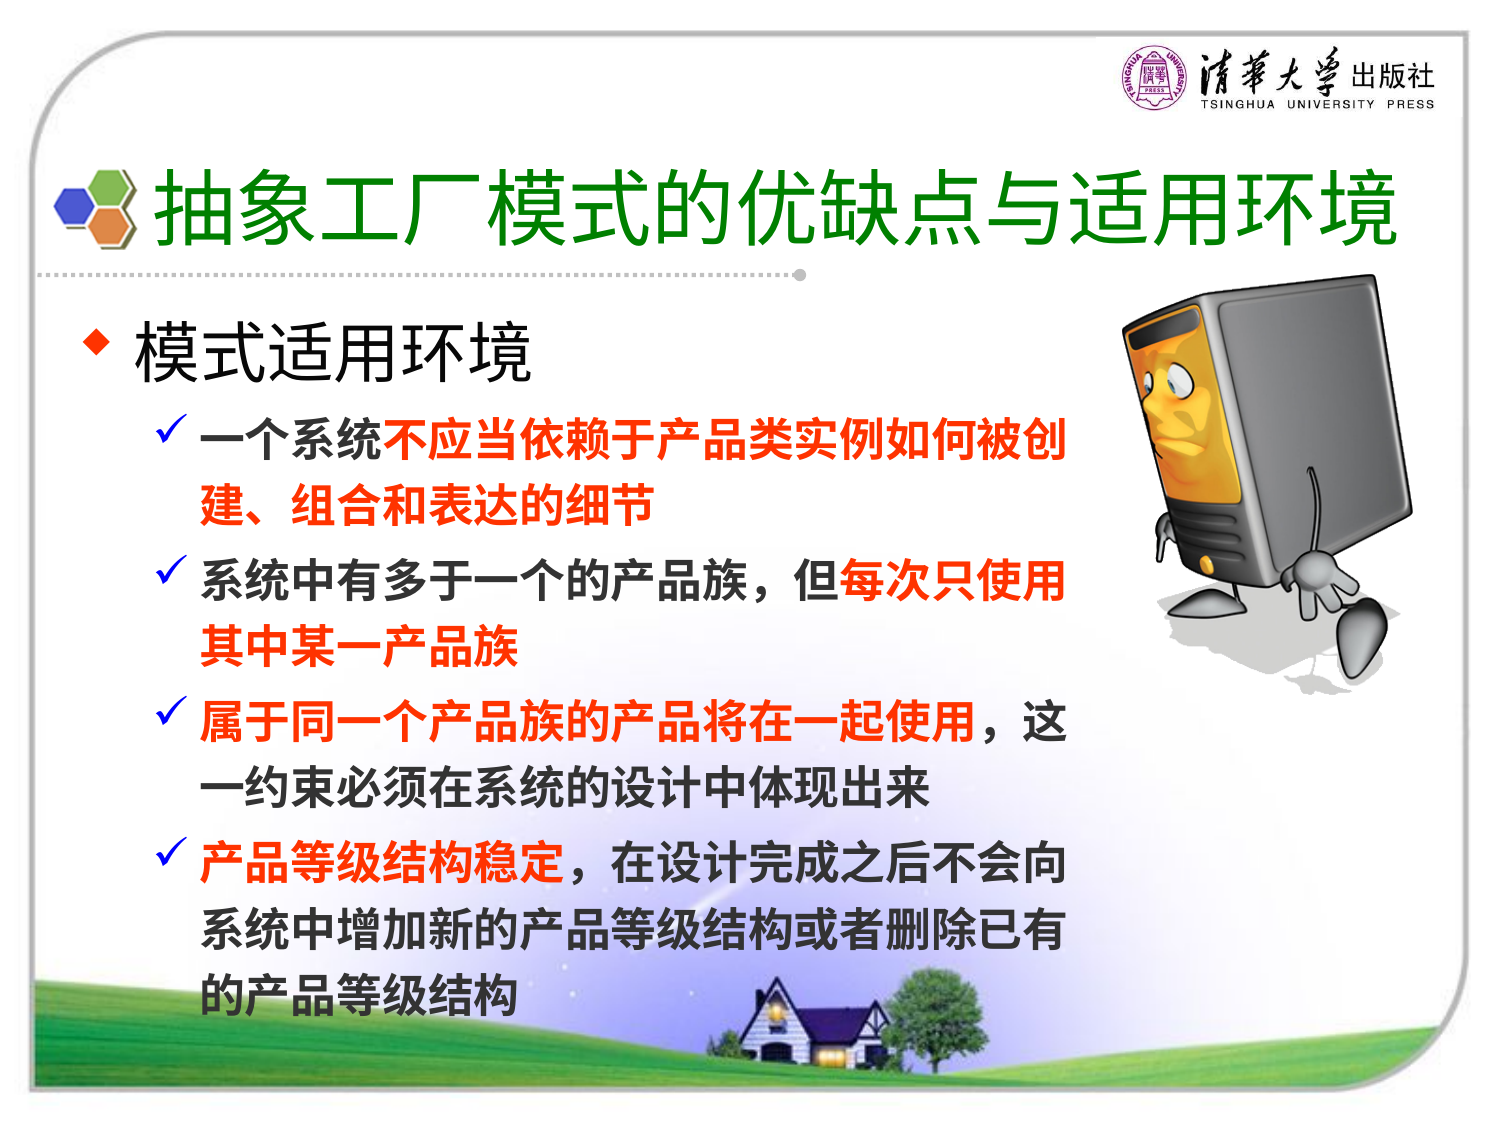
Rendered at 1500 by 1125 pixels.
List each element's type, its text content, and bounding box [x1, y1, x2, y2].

picture [0, 75, 1500, 1125]
text_box [0, 0, 1500, 75]
list 模式适用环境 一个系统不应当依赖于产品类实例如何被创建、组合和表达的细节 系统中有多于一个的产品族，但每次只使用其中某一产品族 属于同一个产品族的产品将在一起使用，这一约束必须在系统的设计中体现出来 产品等级结构稳定，在设计完成之后不会向系统中增加新的产品等级结构或者删除已有的产品等级结构 [62, 287, 1113, 963]
title 抽象工厂模式的优缺点与适用环境 [137, 149, 1425, 263]
